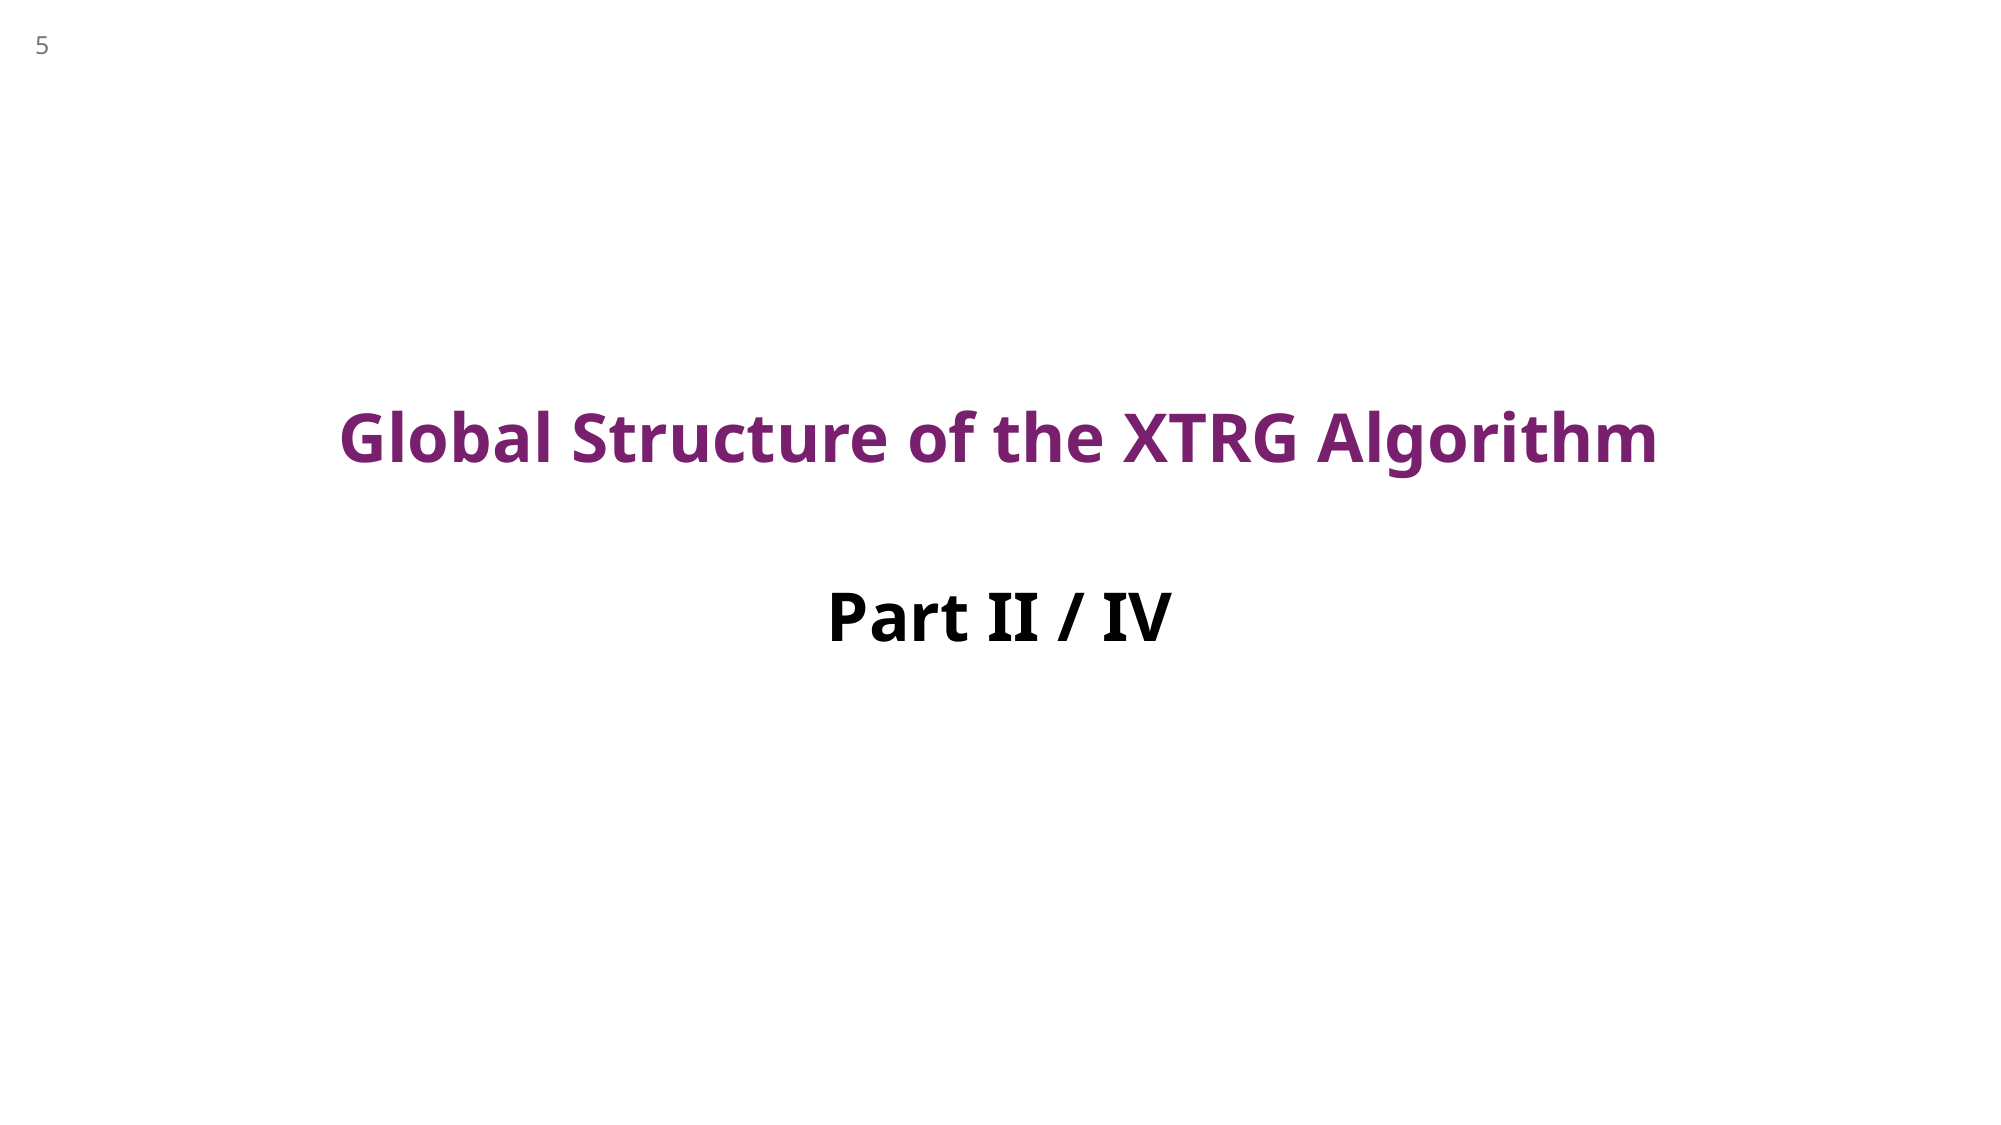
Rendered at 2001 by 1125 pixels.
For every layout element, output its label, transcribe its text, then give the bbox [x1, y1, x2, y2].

text_box 5 [20, 16, 62, 77]
text_box Global Structure of the XTRG Algorithm Part II / IV [285, 396, 1715, 669]
